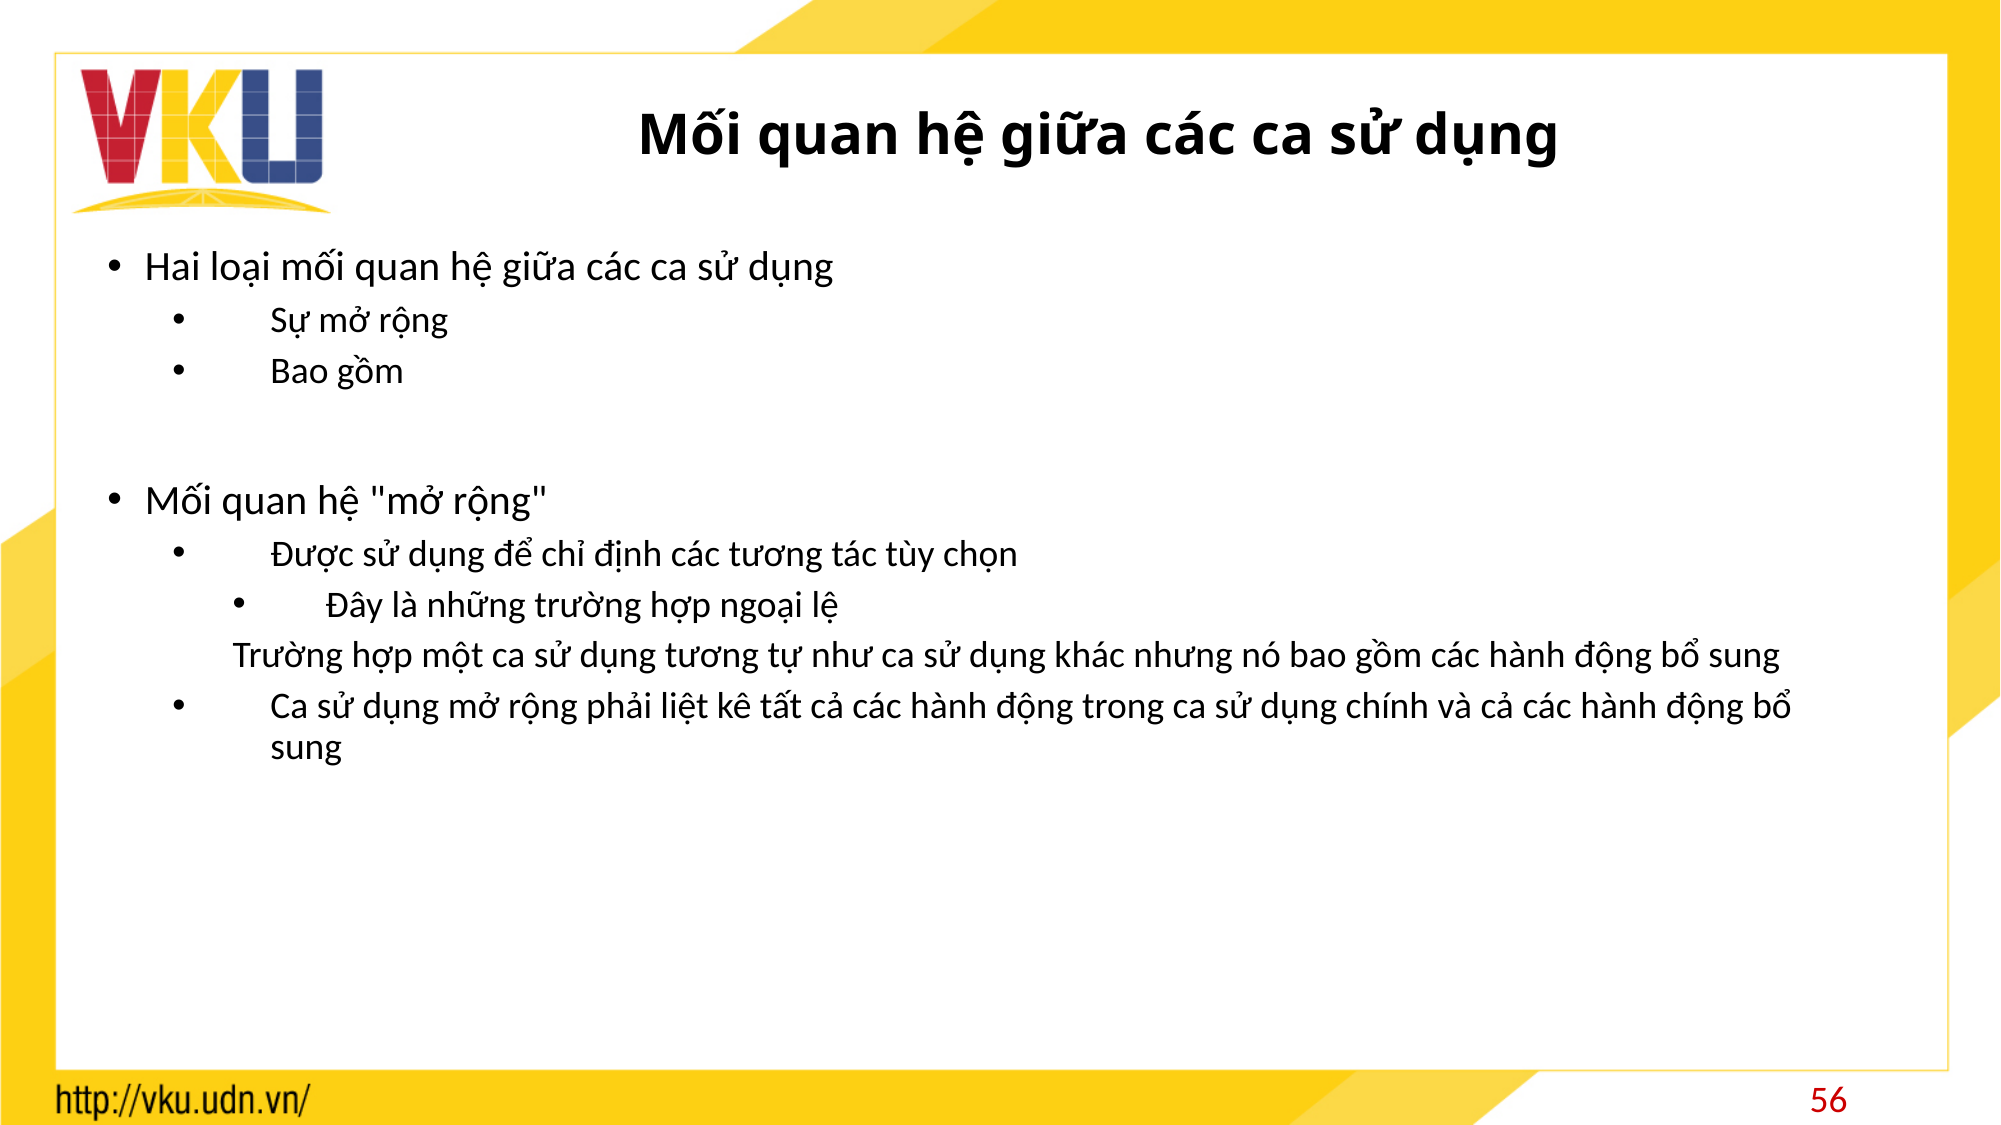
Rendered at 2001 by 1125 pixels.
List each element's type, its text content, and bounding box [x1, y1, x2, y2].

title Mối quan hệ giữa các ca sử dụng [335, 59, 1863, 213]
list Hai loại mối quan hệ giữa các ca sử dụng Sự mở rộng Bao gồm Mối quan hệ "mở rộng" Được sử dụng để chỉ định các tương tác tùy chọn Đây là những trường hợp ngoại lệ Trường hợp một ca sử dụng tương tự như ca sử dụng khác nhưng nó bao gồm các hành động bổ sung Ca sử dụng mở rộng phải liệt kê tất cả các hành động trong ca sử dụng chính và cả các hành động bổ sung [92, 237, 1863, 1014]
slide_number 56 [1412, 1071, 1863, 1125]
picture [0, 0, 2001, 1125]
